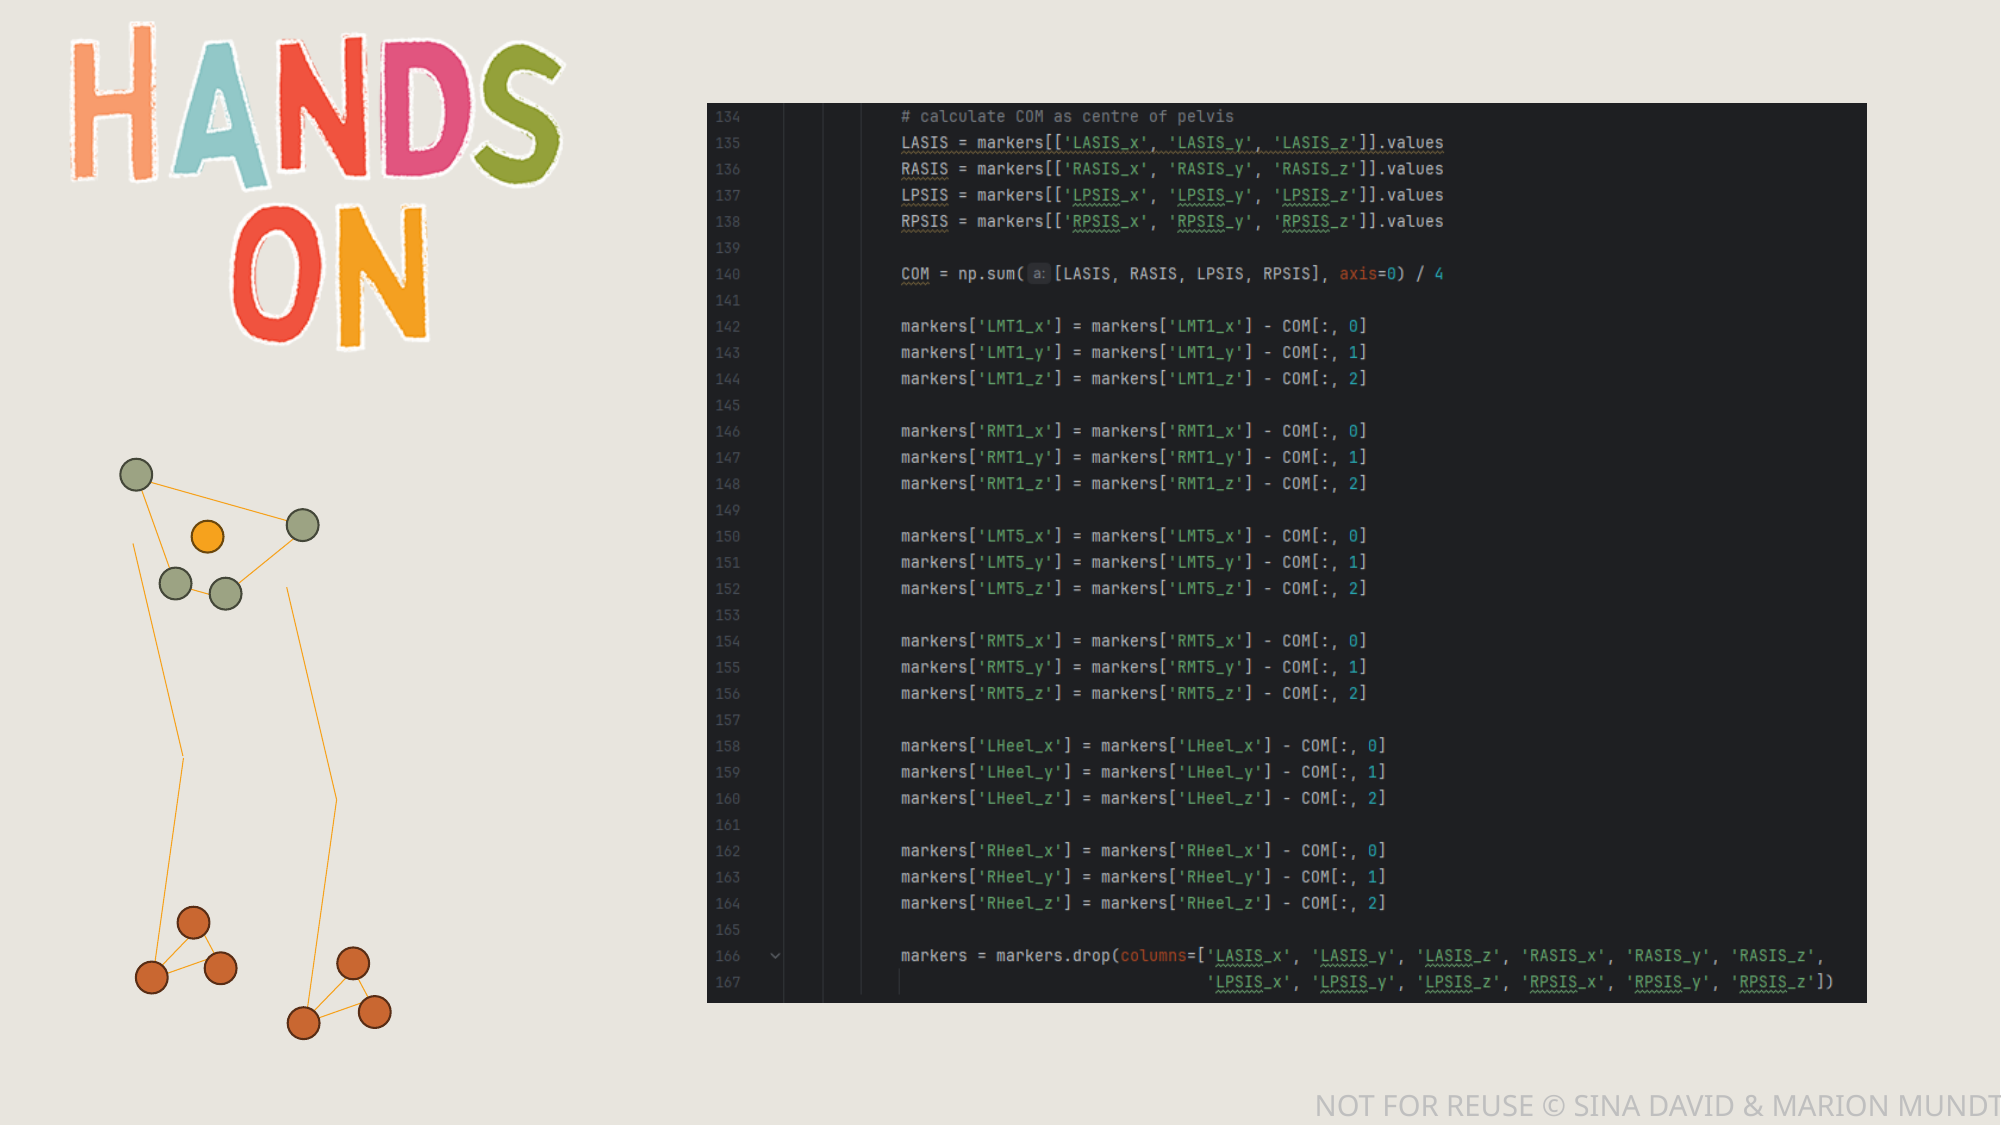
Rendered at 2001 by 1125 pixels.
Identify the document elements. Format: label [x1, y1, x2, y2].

text_box [52, 20, 578, 370]
text_box [120, 458, 391, 1046]
picture [707, 103, 1867, 1003]
